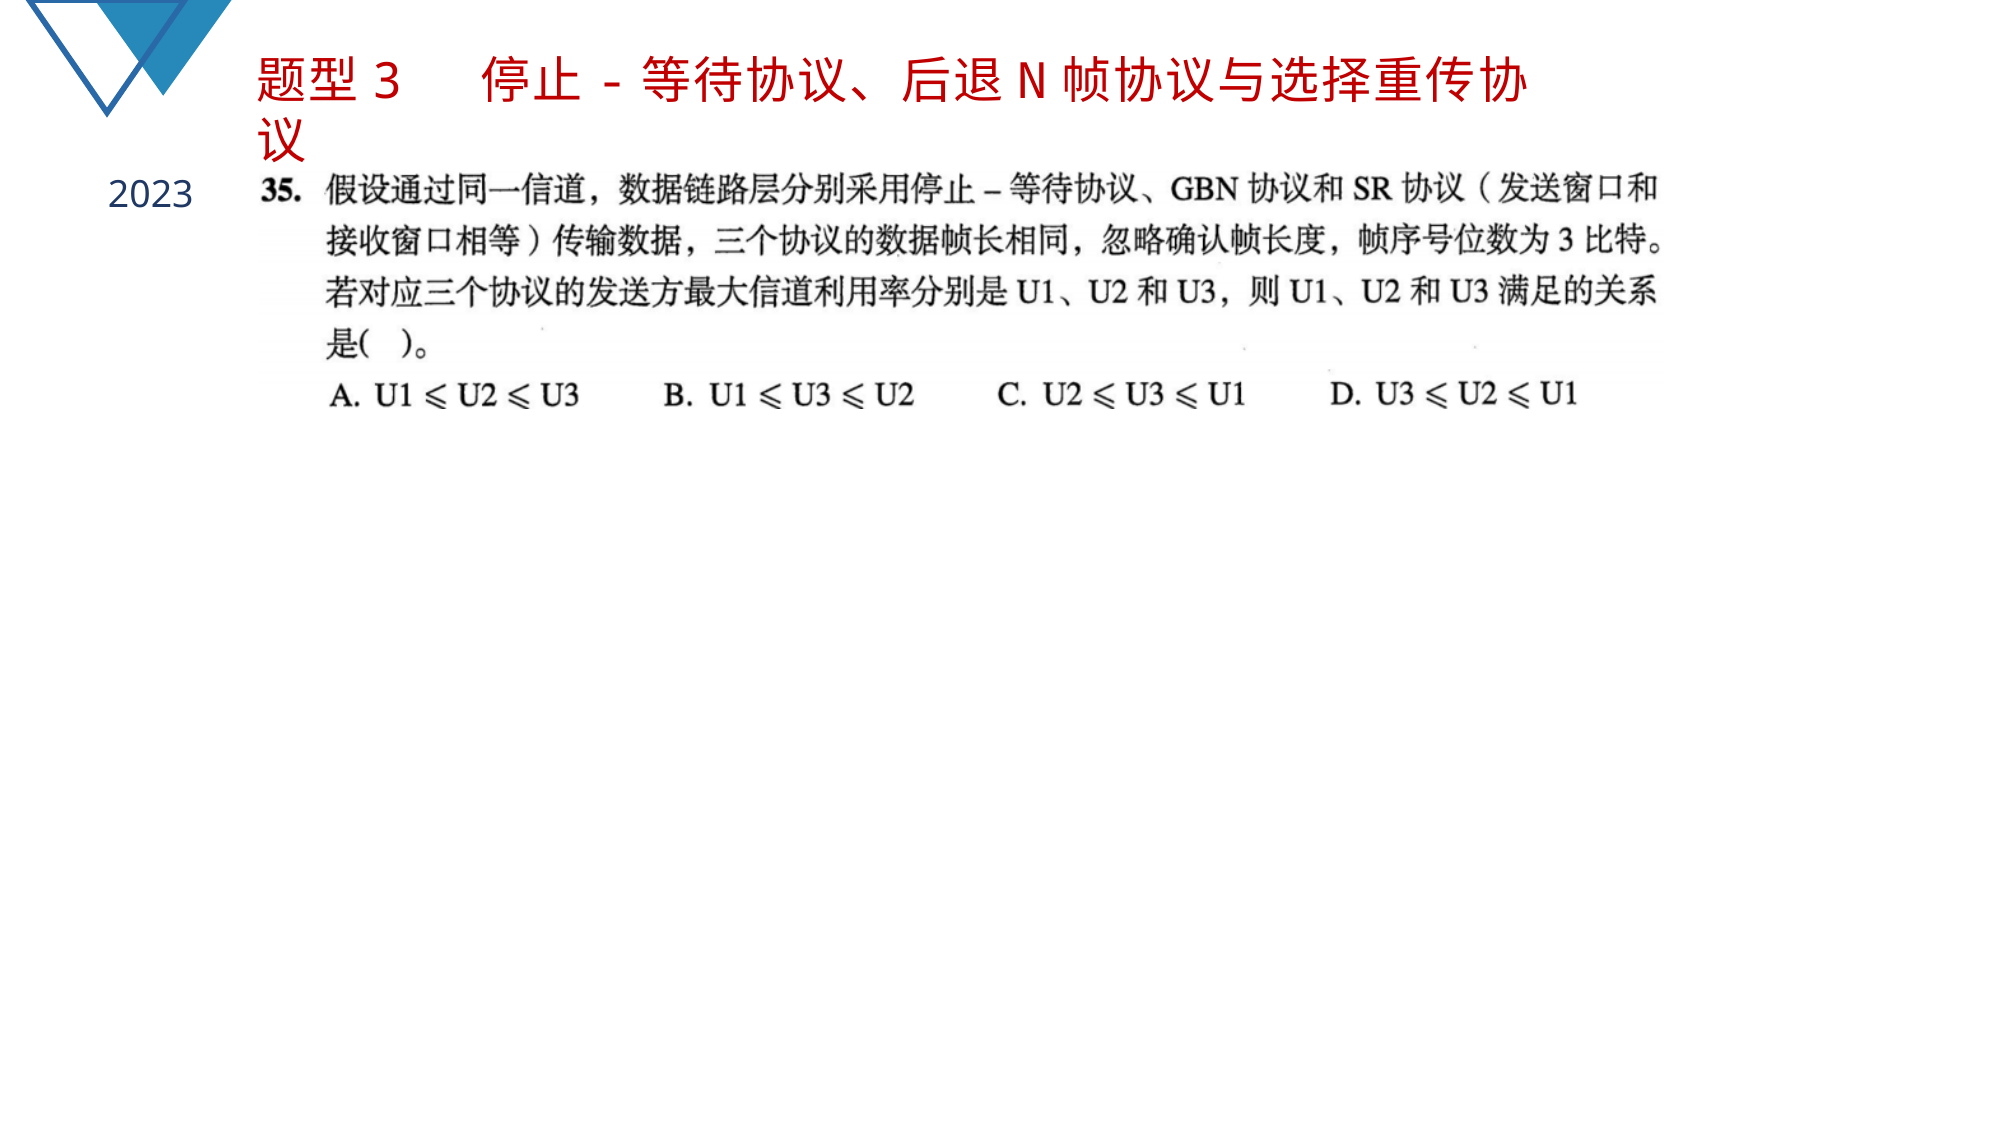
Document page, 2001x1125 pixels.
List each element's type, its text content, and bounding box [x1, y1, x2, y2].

text_box 2023 [93, 163, 217, 223]
text_box 题型3 停止-等待协议、后退N帧协议与选择重传协议 [241, 41, 1575, 177]
picture [258, 170, 1664, 409]
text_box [29, 0, 232, 113]
